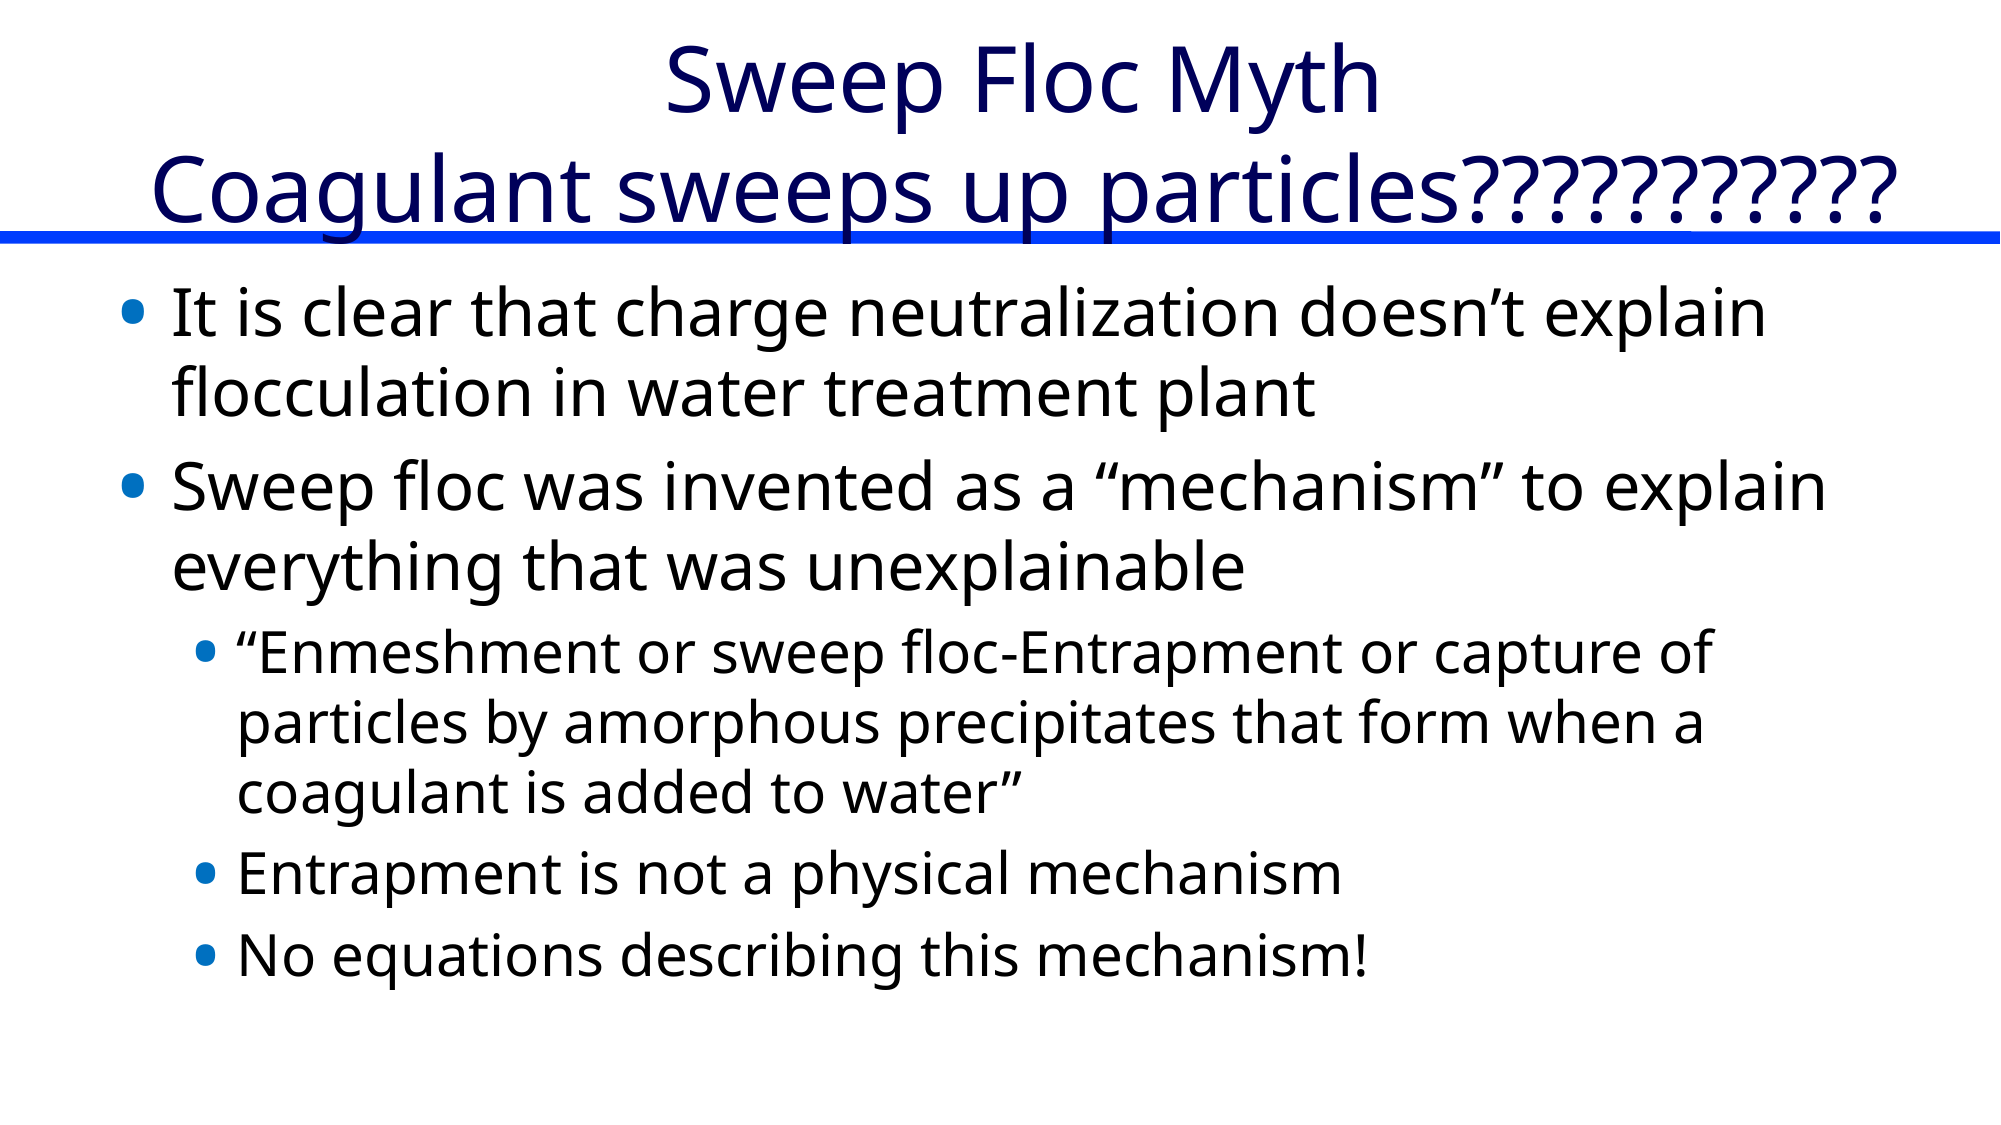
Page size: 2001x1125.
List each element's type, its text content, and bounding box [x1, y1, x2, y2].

title Sweep Floc Myth Coagulant sweeps up particles??????????? [99, 37, 1950, 225]
list It is clear that charge neutralization doesn’t explain flocculation in water treatment plant Sweep floc was invented as a “mechanism” to explain everything that was unexplainable “Enmeshment or sweep floc-Entrapment or capture of particles by amorphous precipitates that form when a coagulant is added to water” Entrapment is not a physical mechanism No equations describing this mechanism! [99, 262, 1901, 1006]
